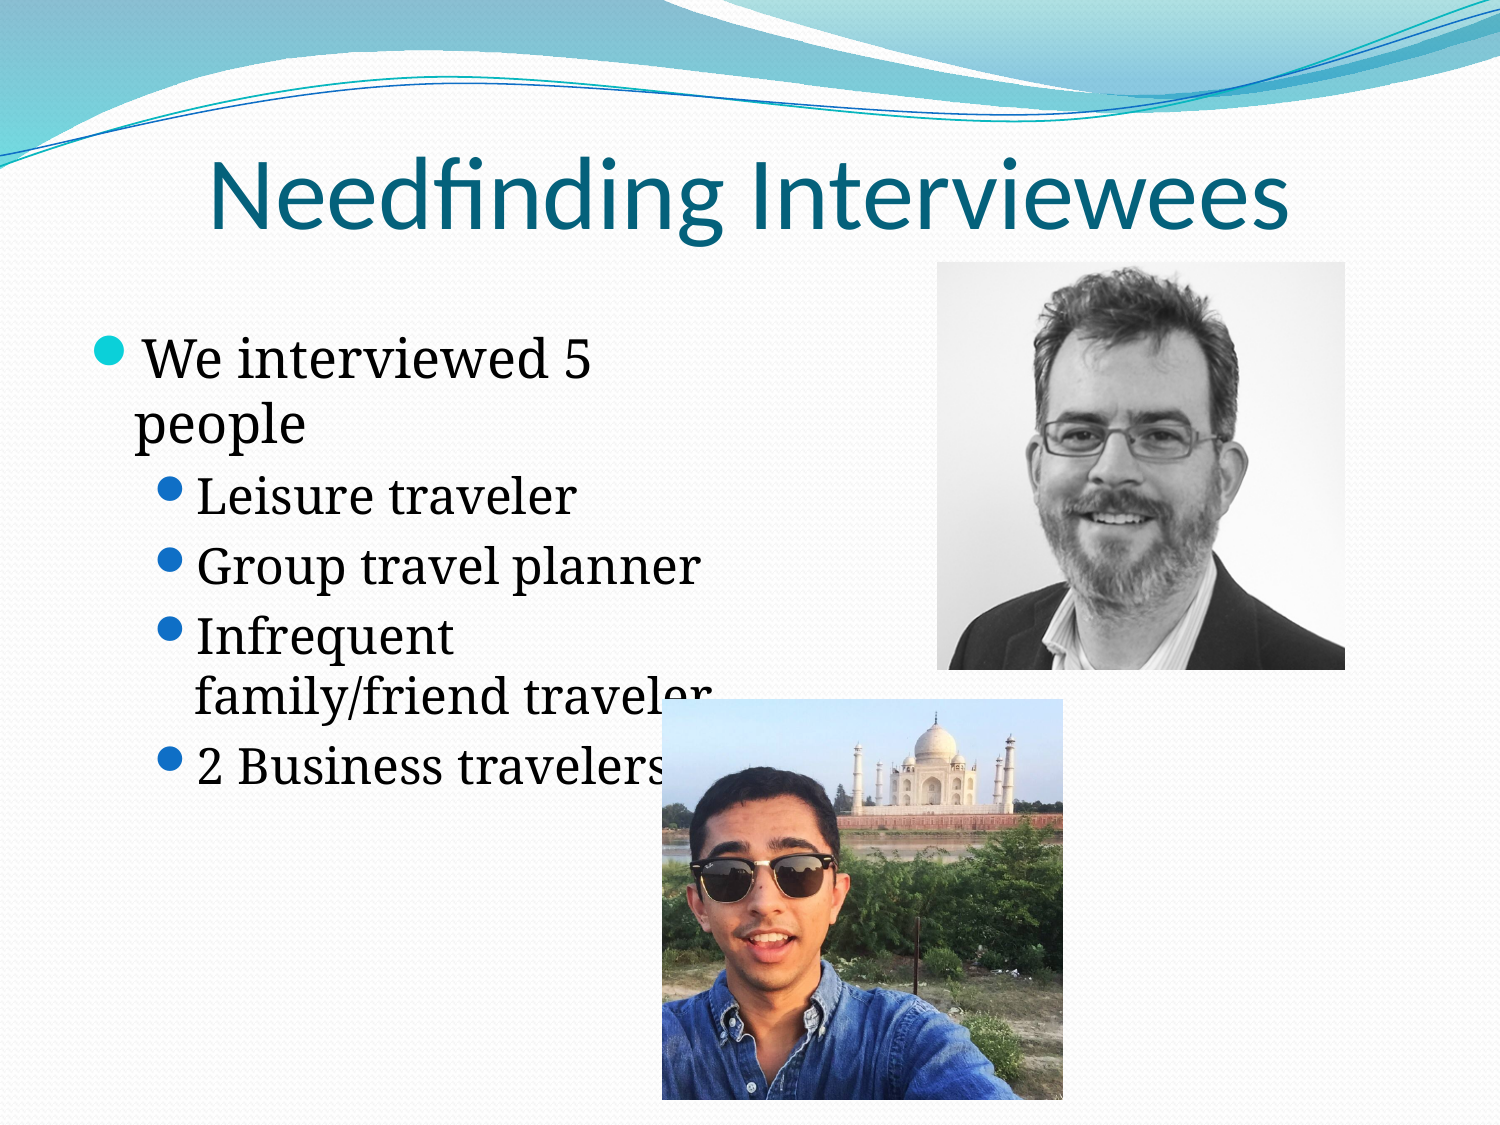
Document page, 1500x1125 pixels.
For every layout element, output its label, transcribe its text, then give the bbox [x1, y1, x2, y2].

list We interviewed 5 people Leisure traveler Group travel planner Infrequent family/friend traveler 2 Business travelers [75, 317, 750, 1038]
picture [662, 699, 1063, 1101]
picture [937, 262, 1345, 670]
title Needfinding Interviewees [75, 62, 1425, 250]
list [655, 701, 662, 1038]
